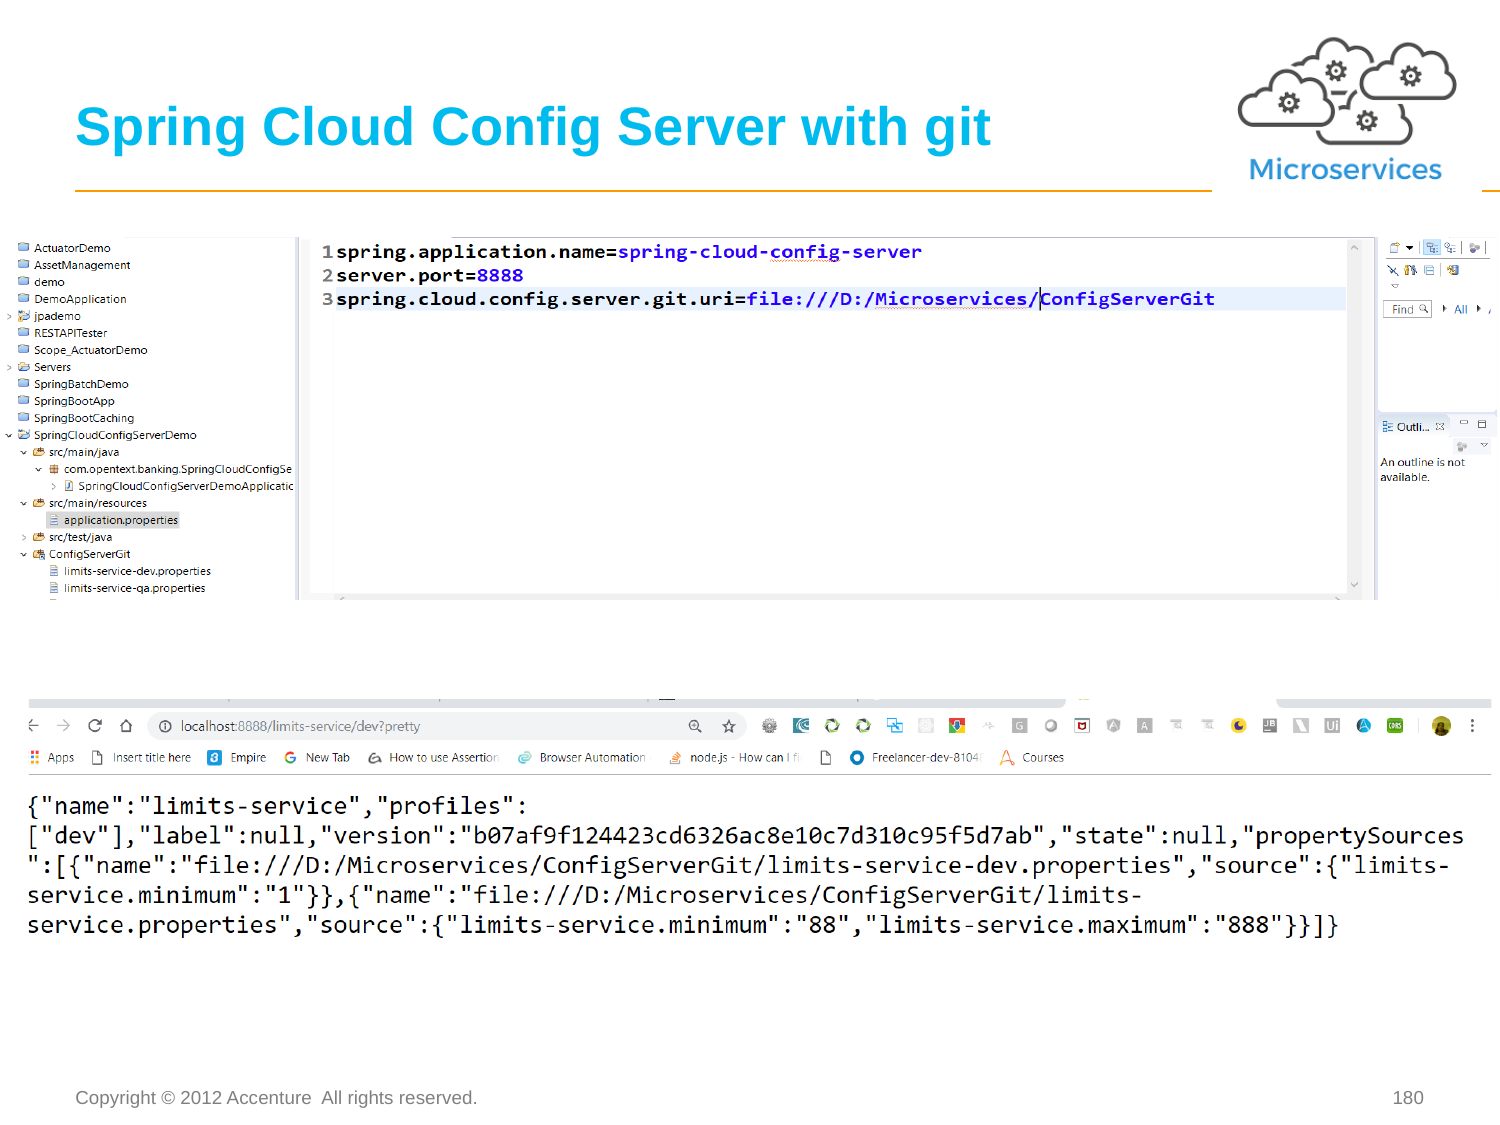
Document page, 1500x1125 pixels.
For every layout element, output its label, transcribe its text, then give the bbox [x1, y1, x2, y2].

title Spring Cloud Config Server with git [75, 27, 1422, 157]
picture [28, 699, 1492, 1001]
picture [1212, 1, 1482, 203]
picture [0, 237, 1498, 601]
